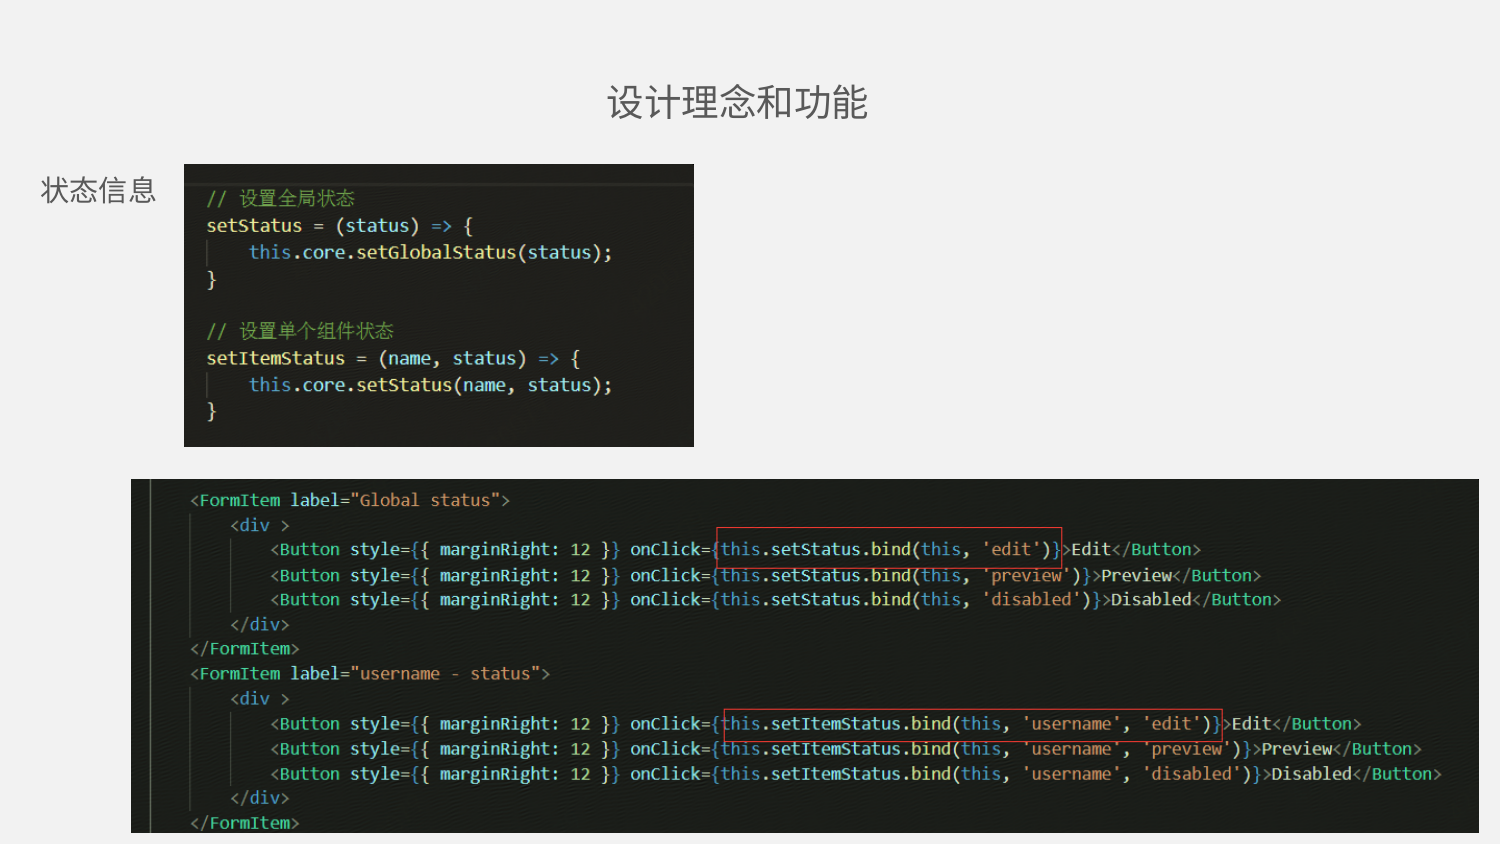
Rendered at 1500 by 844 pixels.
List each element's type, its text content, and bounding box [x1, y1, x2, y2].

text_box 状态信息 [13, 164, 183, 215]
picture [183, 164, 694, 447]
text_box 设计理念和功能 [569, 71, 907, 132]
picture [131, 479, 1479, 833]
